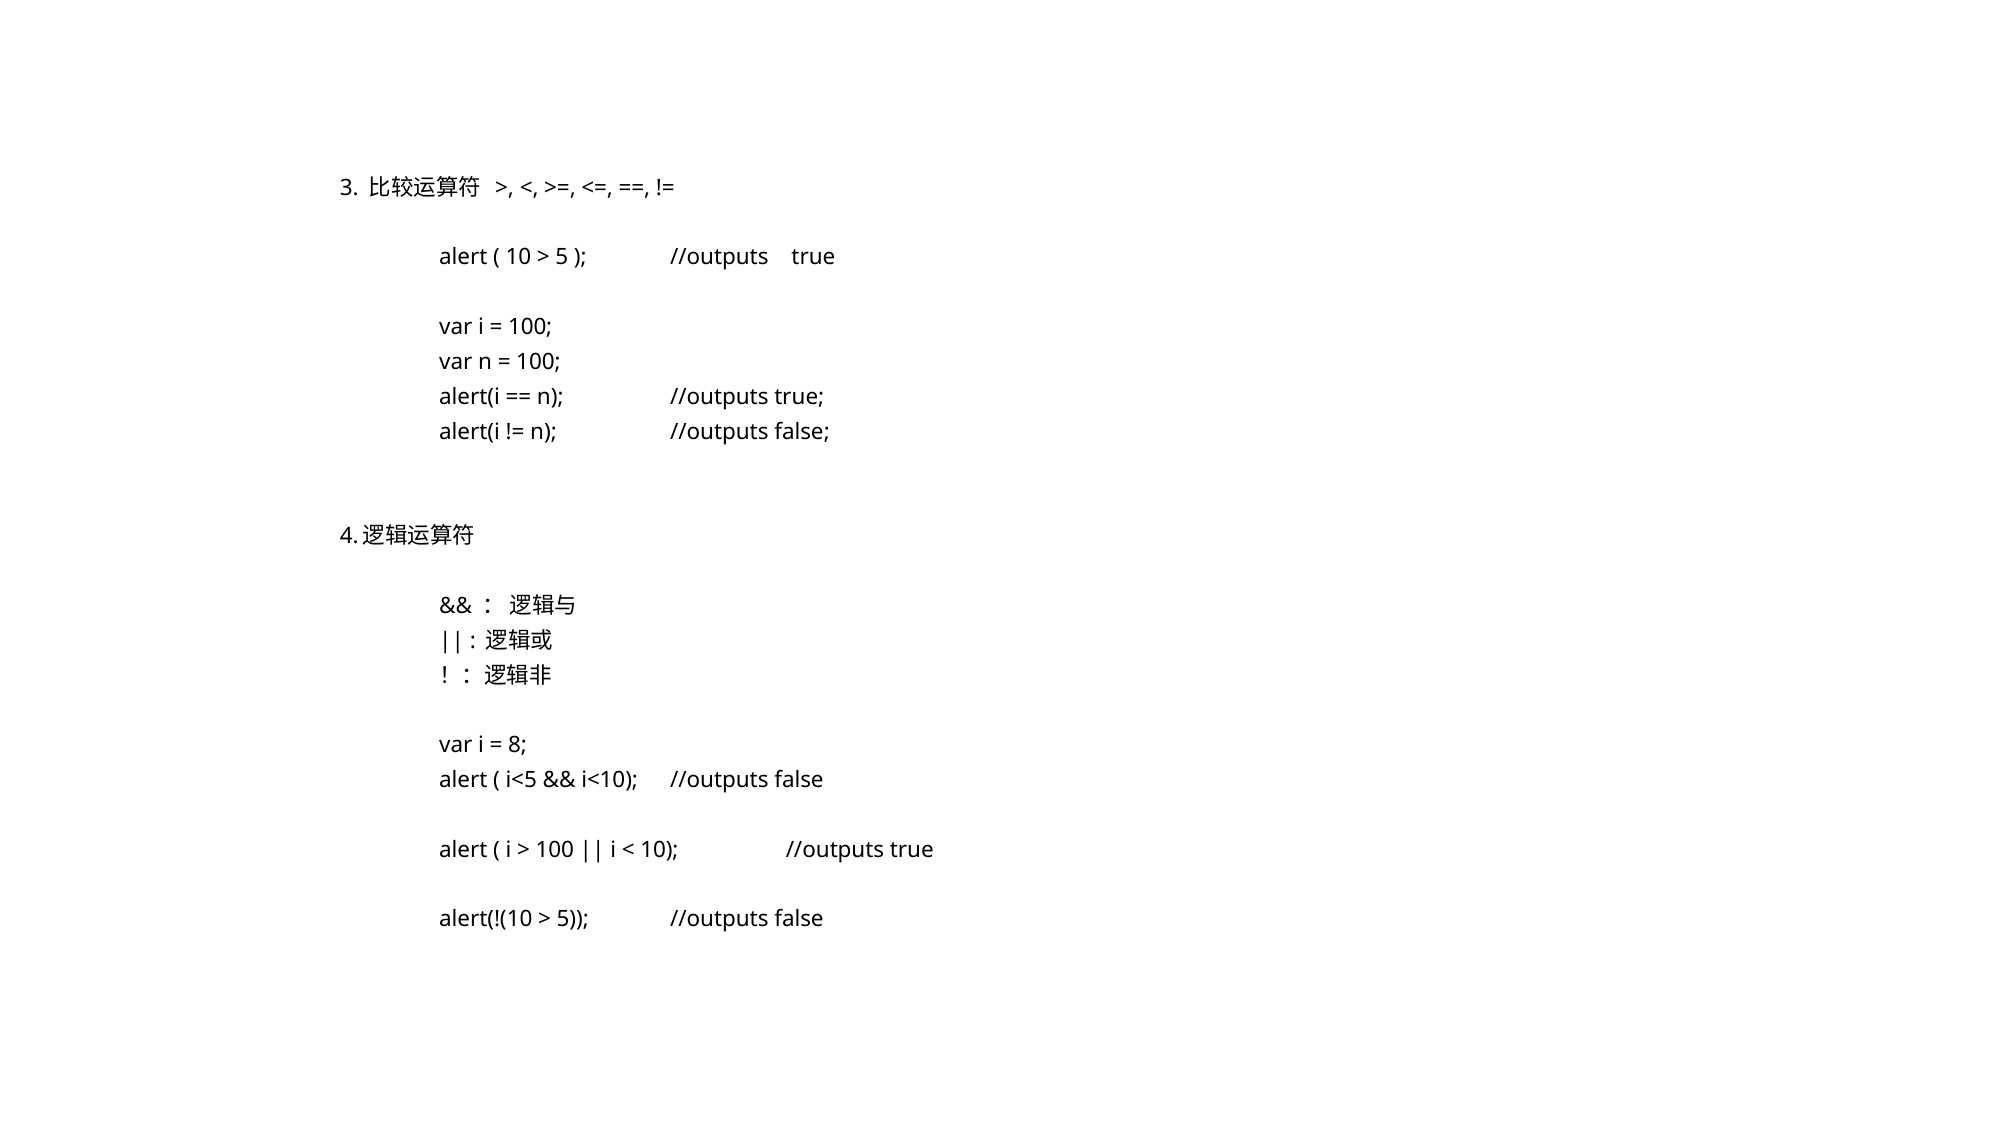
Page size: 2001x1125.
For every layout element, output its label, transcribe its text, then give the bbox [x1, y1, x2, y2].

list 3. 比较运算符 >, <, >=, <=, ==, != alert ( 10 > 5 ); //outputs true var i = 100; var n = 100; alert(i == n); //outputs true; alert(i != n); //outputs false; 4.逻辑运算符 && ： 逻辑与 || : 逻辑或 ！：逻辑非 var i = 8; alert ( i<5 && i<10); //outputs false alert ( i > 100 || i < 10); //outputs true alert(!(10 > 5)); //outputs false [324, 172, 1675, 1012]
